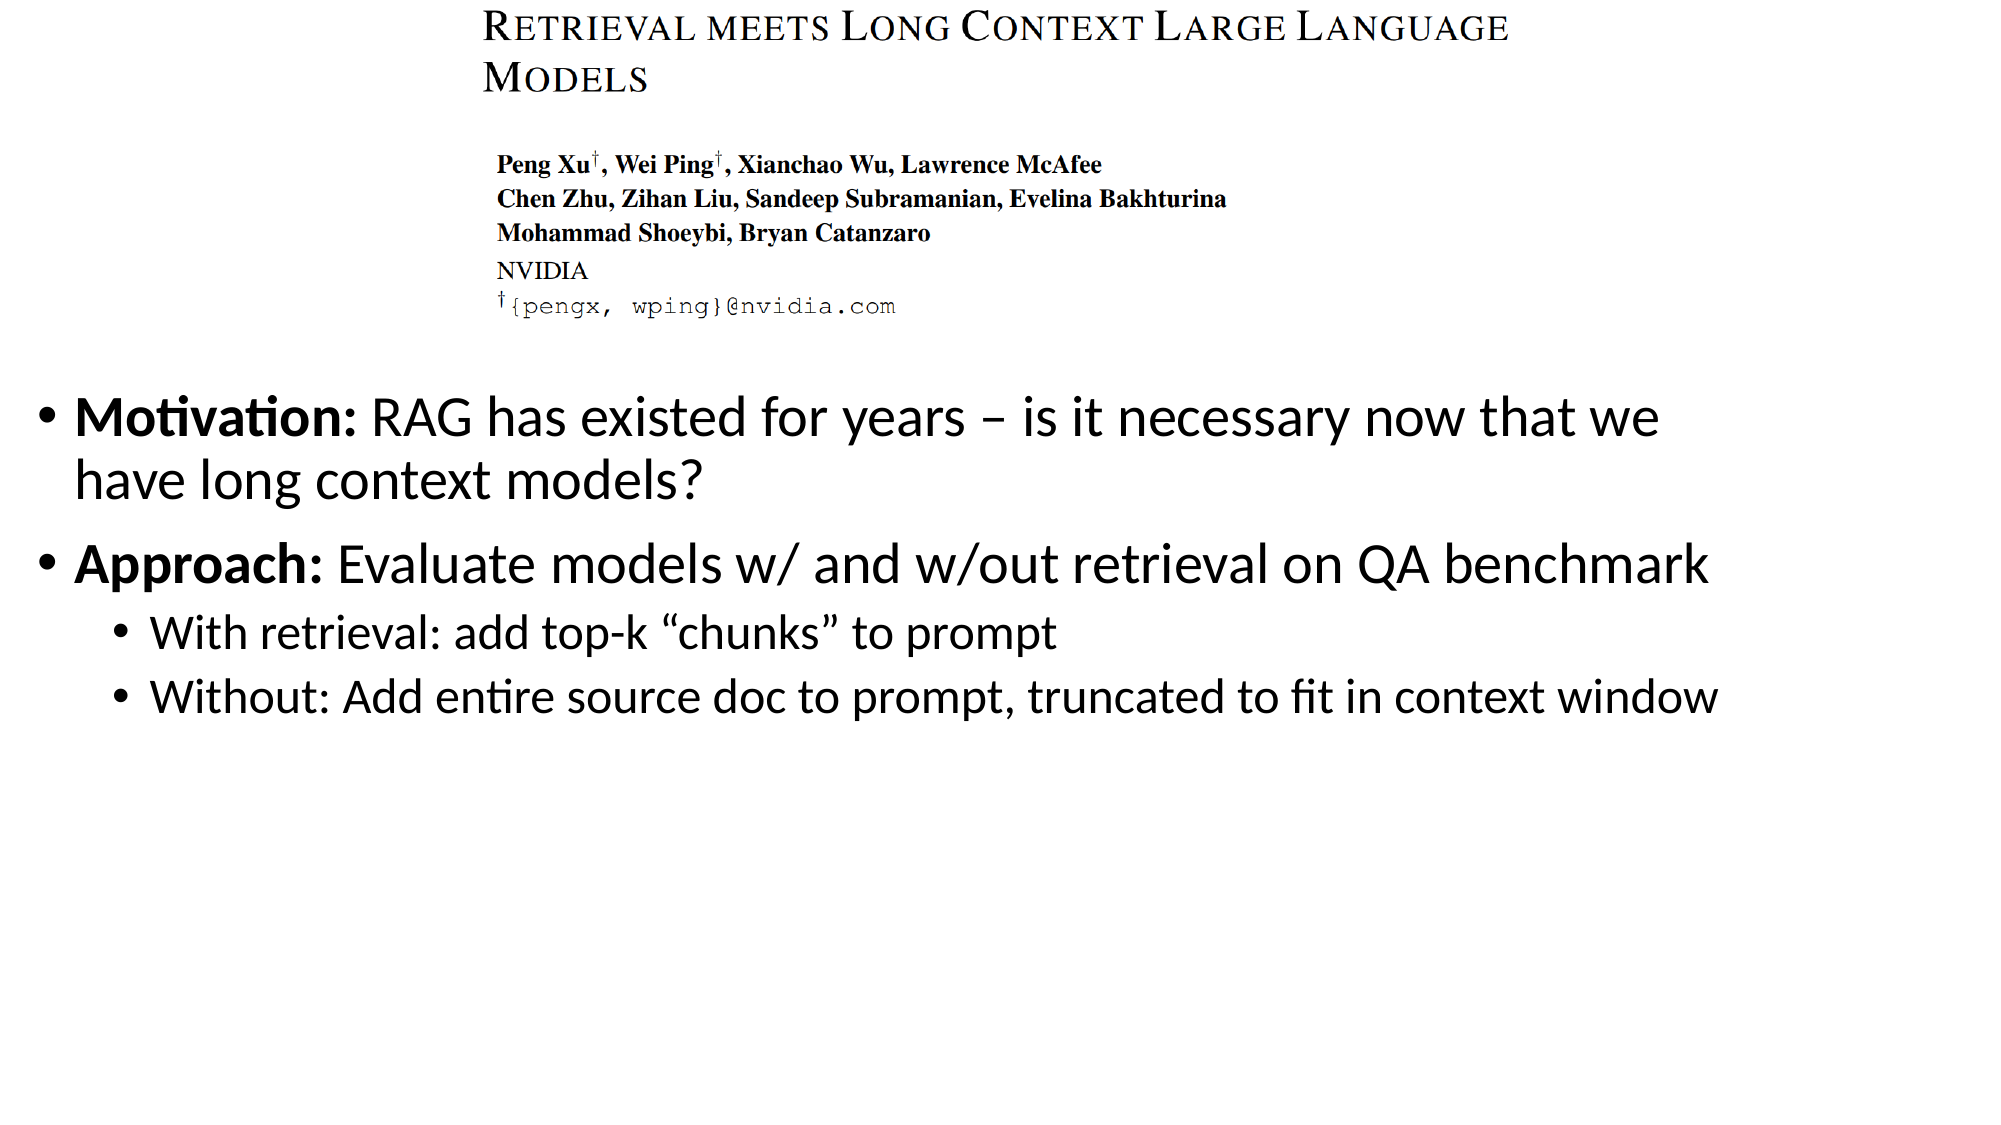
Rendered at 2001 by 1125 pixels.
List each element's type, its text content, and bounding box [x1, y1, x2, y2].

picture [475, 0, 1525, 339]
list Motivation: RAG has existed for years – is it necessary now that we have long context models? Approach: Evaluate models w/ and w/out retrieval on QA benchmark With retrieval: add top-k “chunks” to prompt Without: Add entire source doc to prompt, truncated to fit in context window [22, 378, 1748, 1093]
